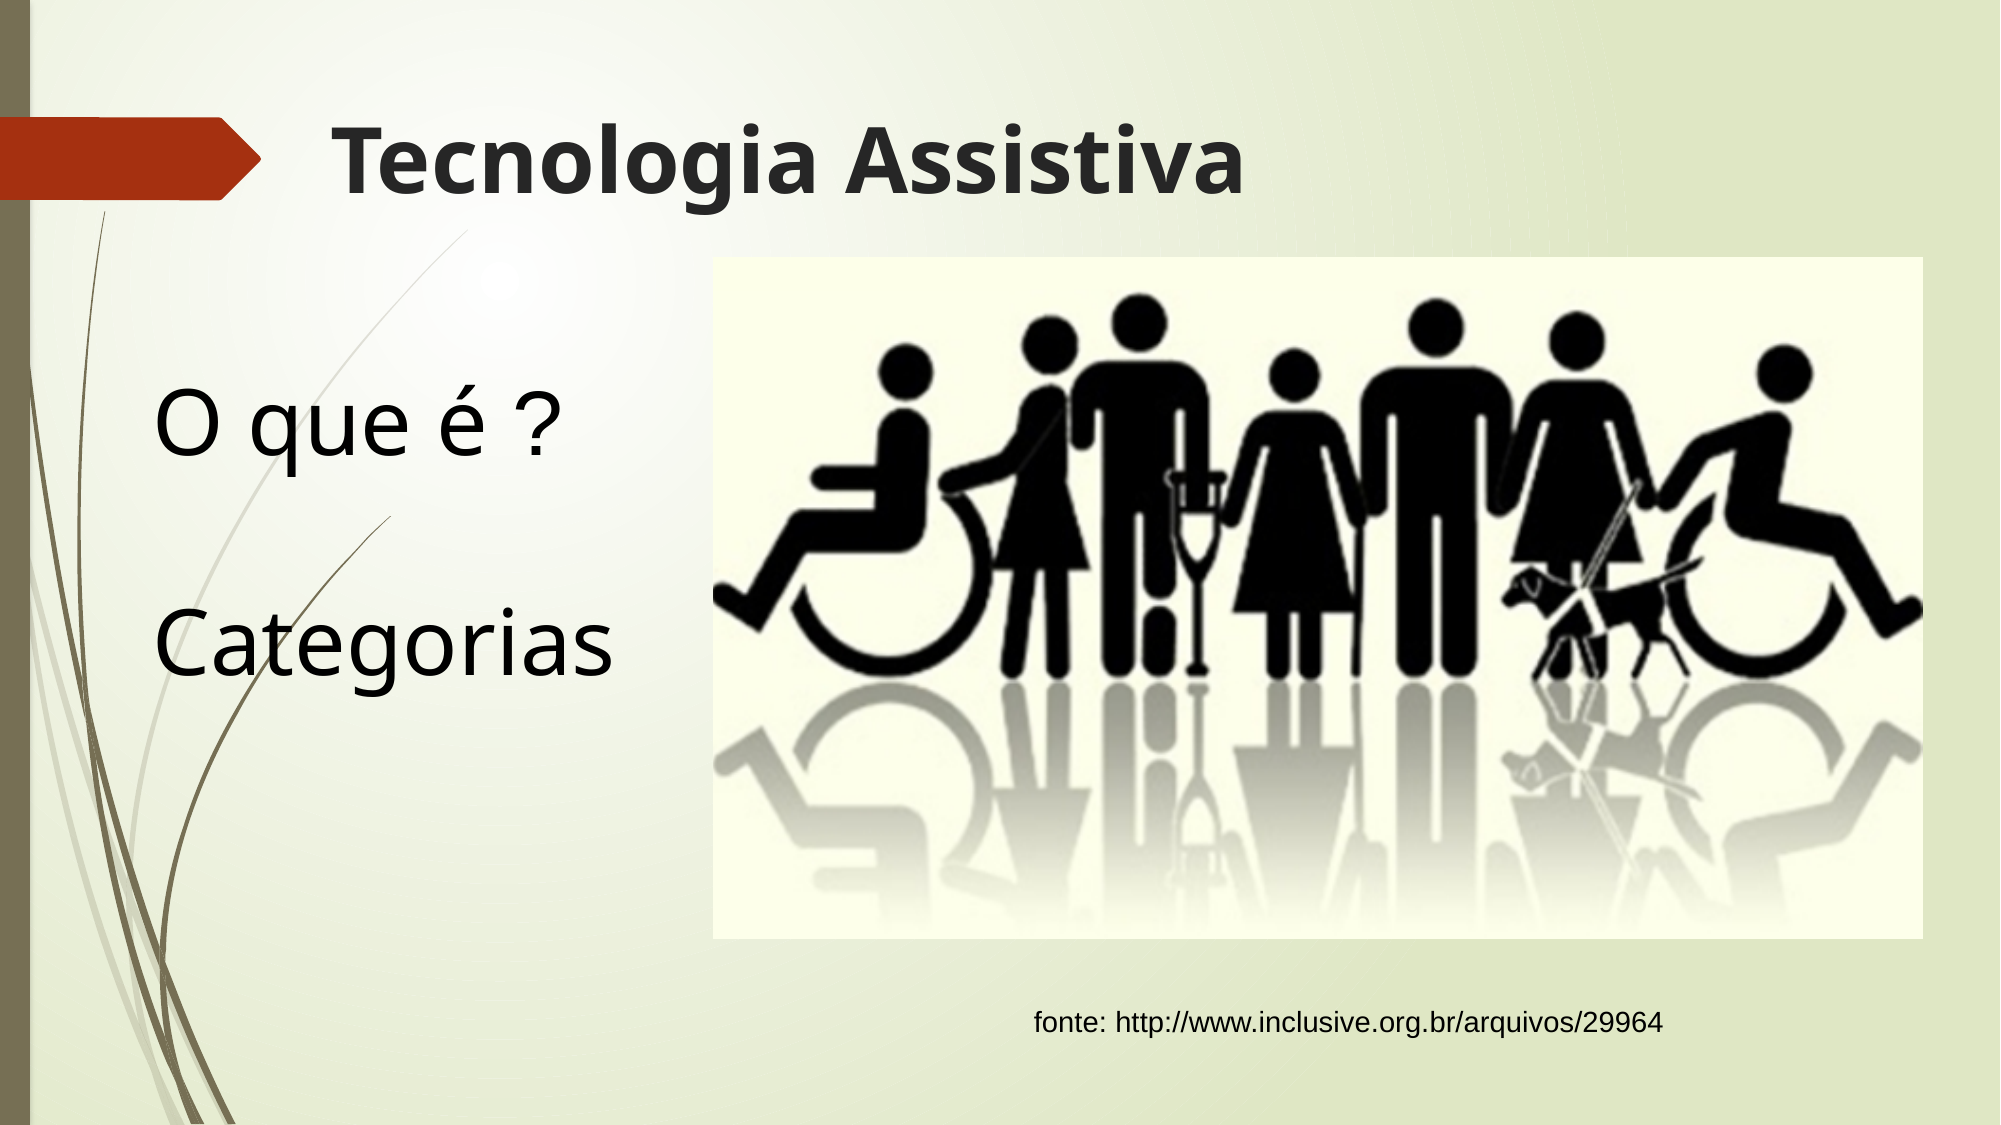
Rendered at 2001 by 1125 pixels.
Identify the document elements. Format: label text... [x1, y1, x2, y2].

title Tecnologia Assistiva [315, 94, 1626, 312]
picture [712, 257, 1923, 939]
text_box O que é ? Categorias [137, 311, 696, 702]
text_box fonte: http://www.inclusive.org.br/arquivos/29964 [1019, 995, 2000, 1046]
